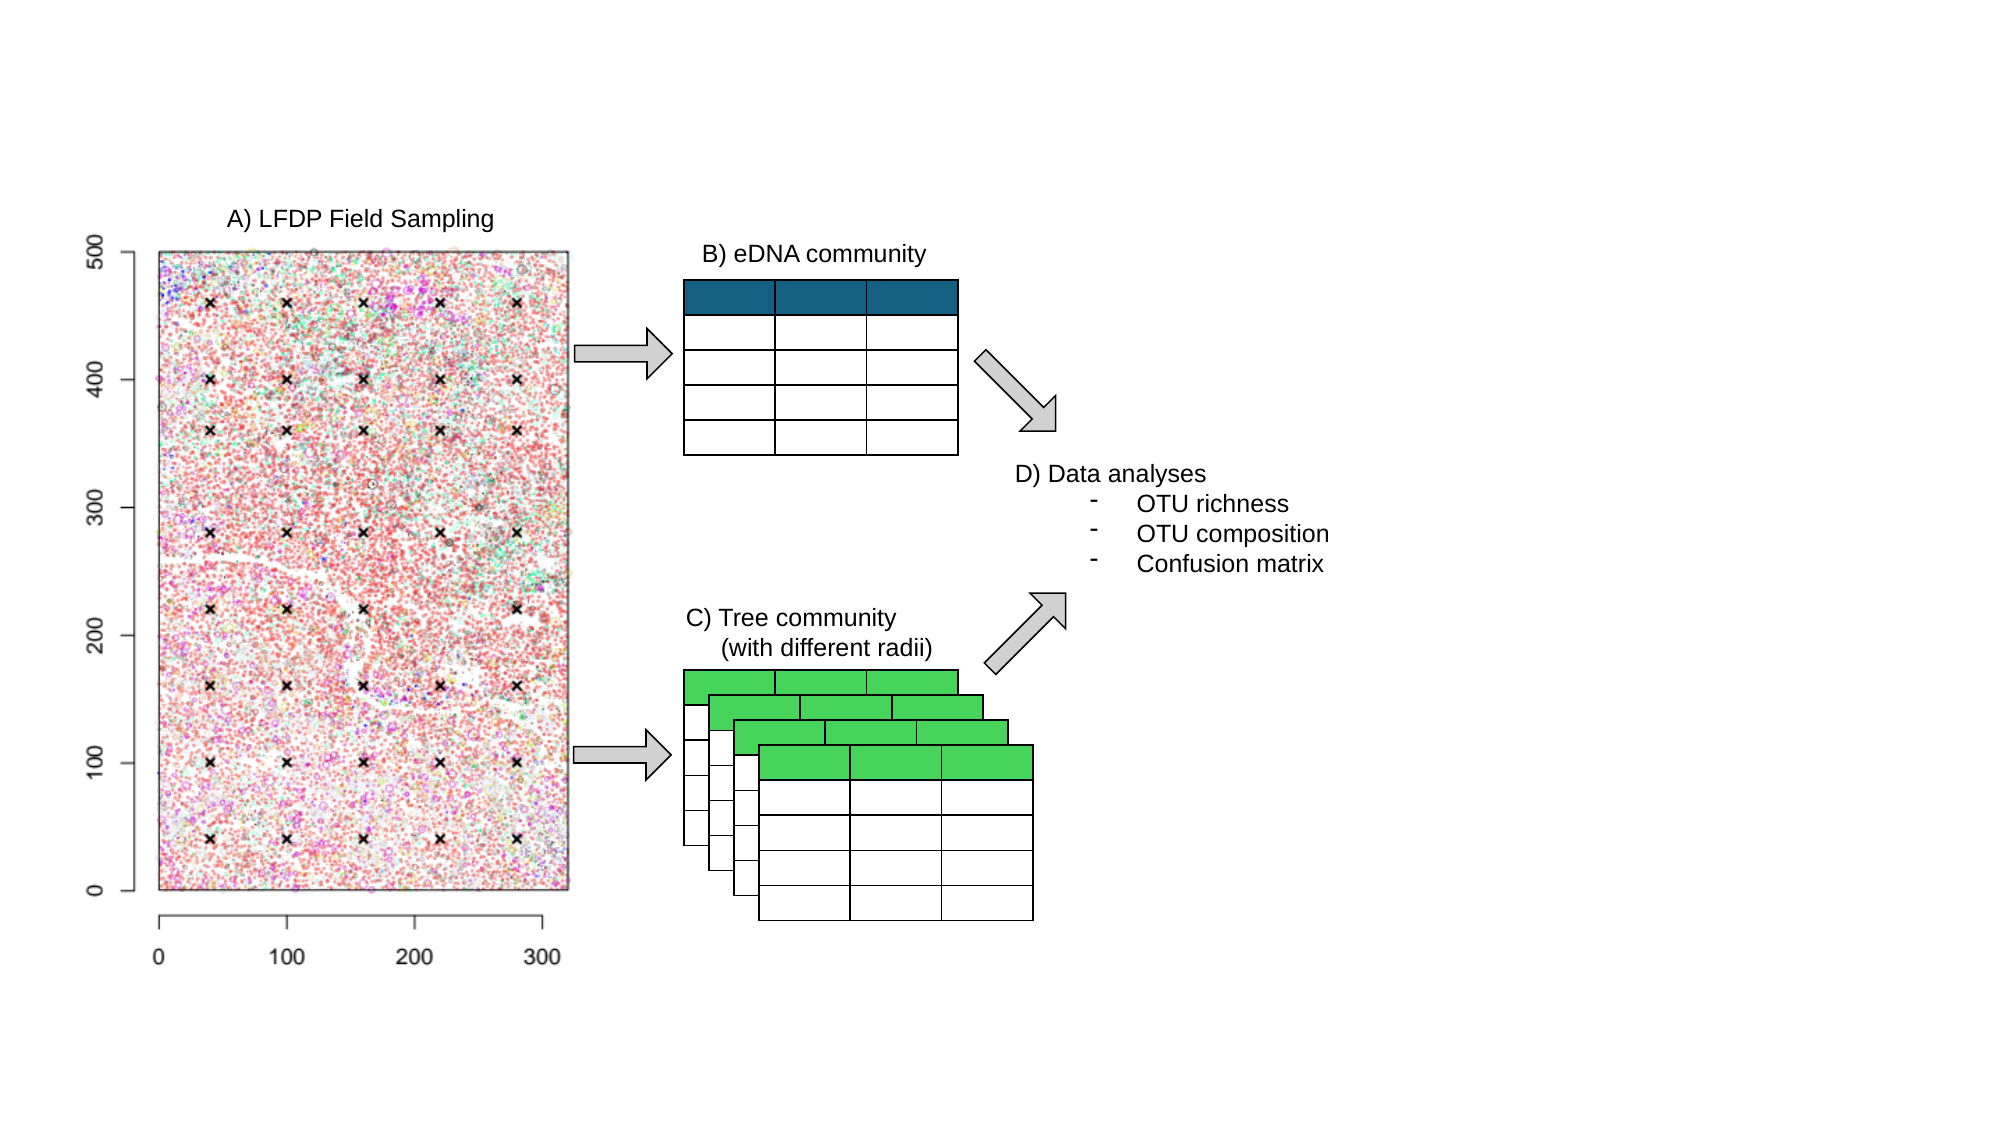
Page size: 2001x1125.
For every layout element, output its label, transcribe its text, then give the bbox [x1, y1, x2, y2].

table_cell [942, 816, 1032, 850]
table_cell [760, 816, 849, 850]
table_cell [685, 351, 774, 384]
table_header [893, 696, 982, 719]
table_cell [776, 386, 866, 419]
table_cell [867, 351, 957, 384]
table_cell [735, 791, 758, 825]
table_cell [776, 421, 866, 454]
table_cell [685, 421, 774, 454]
table_header [867, 281, 957, 314]
table_header [826, 721, 916, 744]
table_cell [710, 801, 733, 835]
table_cell [942, 781, 1032, 814]
table_header [760, 746, 849, 779]
table_cell [760, 781, 849, 814]
table_cell [867, 316, 957, 349]
table_cell [710, 766, 733, 800]
table_cell [776, 316, 866, 349]
table_header [851, 746, 941, 779]
text_box [982, 591, 1068, 677]
table_header [776, 671, 866, 694]
table_cell [685, 706, 708, 739]
table_cell [867, 421, 957, 454]
table_cell [710, 836, 733, 870]
table_cell [760, 886, 849, 920]
table_cell [735, 861, 758, 895]
table_cell [776, 351, 866, 384]
text_box D) Data analyses OTU richness OTU composition Confusion matrix [999, 449, 1378, 585]
table_header [735, 721, 824, 754]
table_header [917, 721, 1007, 744]
table_header [801, 696, 891, 719]
table_cell [685, 386, 774, 419]
table_cell [760, 851, 849, 885]
table_cell [942, 851, 1032, 885]
text_box [601, 324, 675, 383]
table_cell [851, 886, 941, 920]
text_box C) Tree community (with different radii) [671, 594, 959, 669]
table_header [710, 696, 799, 730]
table_cell [685, 776, 708, 810]
text_box [972, 347, 1058, 433]
table_cell [710, 731, 733, 765]
table_cell [942, 886, 1032, 920]
table_header [867, 671, 957, 694]
table_cell [867, 386, 957, 419]
table_header [685, 671, 774, 704]
text_box [601, 725, 674, 784]
table_cell [685, 811, 708, 845]
table_cell [685, 316, 774, 349]
table_cell [851, 816, 941, 850]
table_header [776, 281, 866, 314]
table_header [685, 281, 774, 314]
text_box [25, 189, 601, 989]
table_cell [851, 851, 941, 885]
table_cell [735, 756, 758, 790]
table_cell [851, 781, 941, 814]
text_box B) eDNA community [671, 229, 958, 275]
table_cell [735, 826, 758, 860]
table_header [942, 746, 1032, 779]
table_cell [685, 741, 708, 775]
